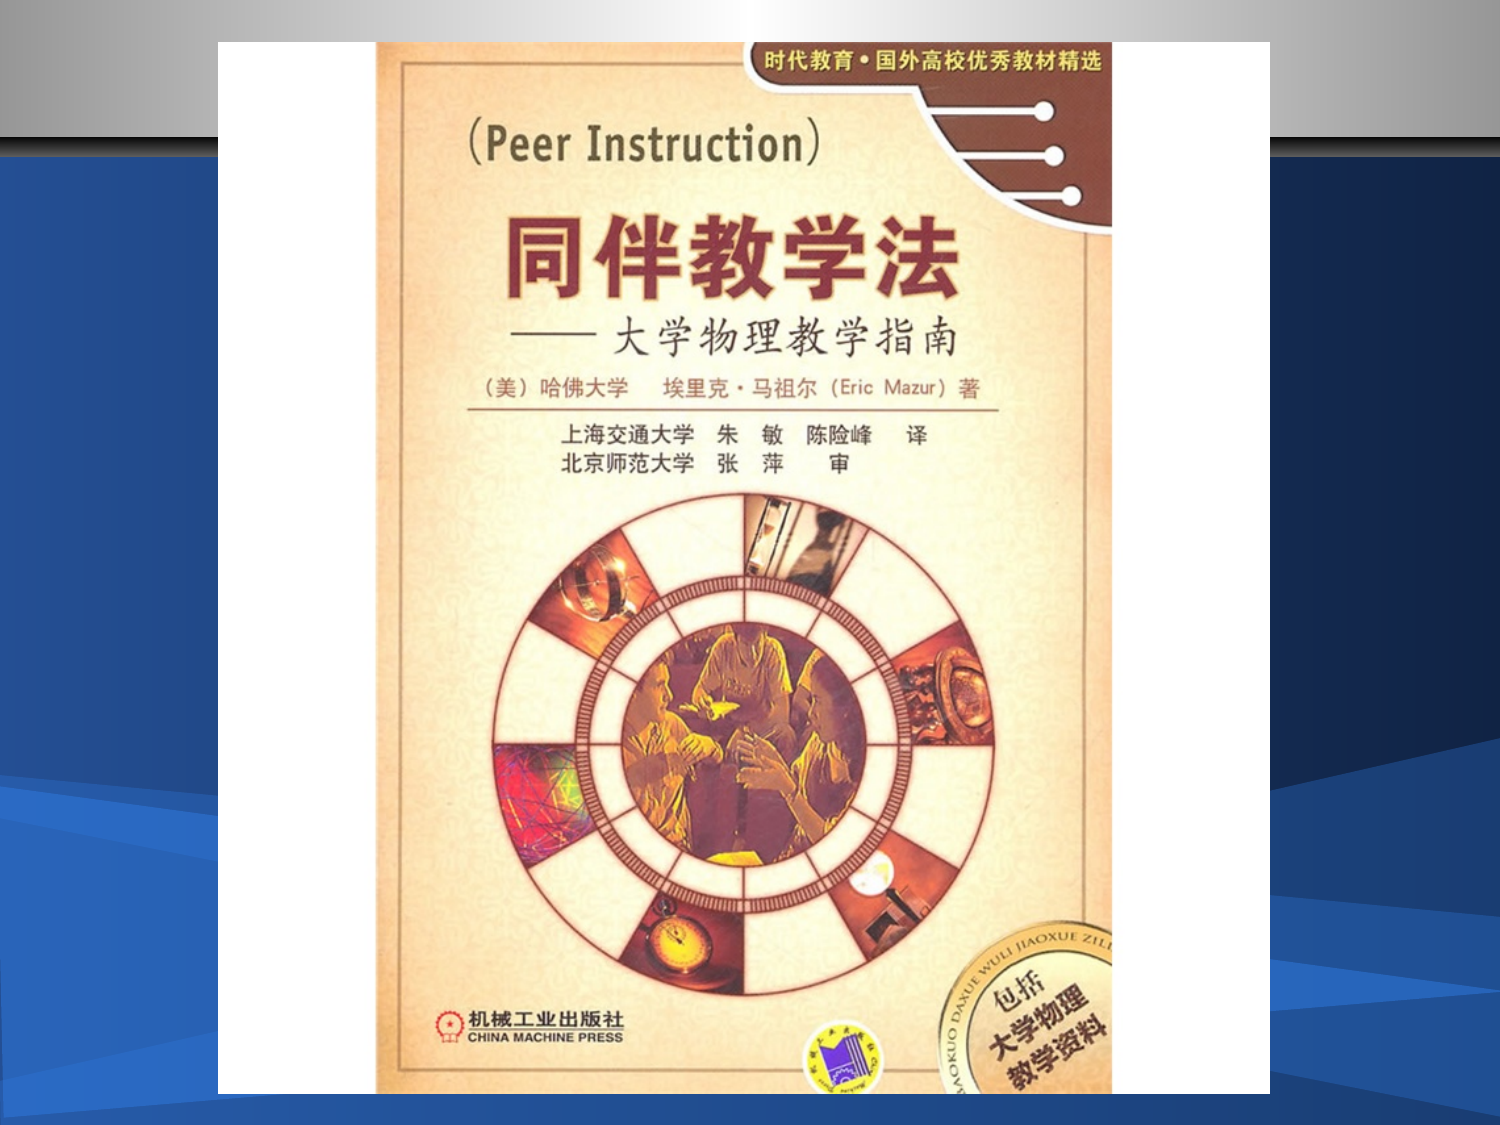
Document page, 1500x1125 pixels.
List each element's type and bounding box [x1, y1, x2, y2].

picture [218, 42, 1270, 1095]
